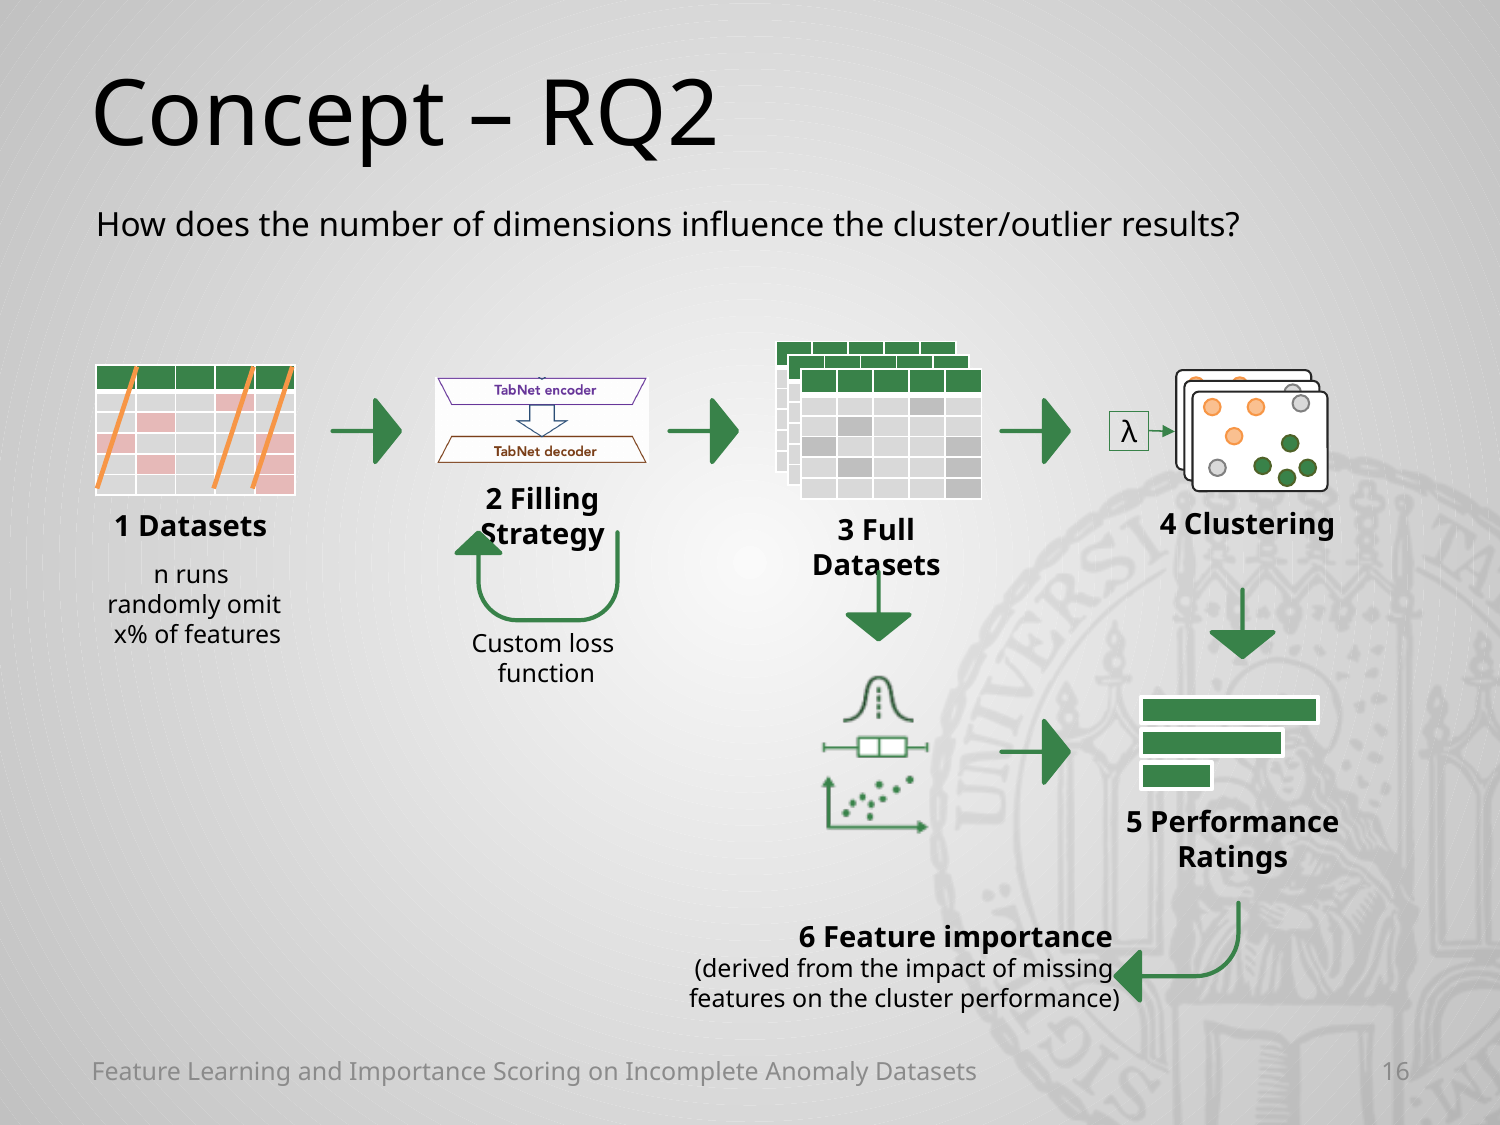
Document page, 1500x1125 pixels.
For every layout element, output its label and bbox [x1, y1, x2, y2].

table_cell [874, 479, 908, 498]
text_box [1108, 796, 1357, 881]
table_header [897, 356, 932, 368]
table_header [802, 370, 836, 392]
table_cell [176, 413, 213, 432]
table_cell [910, 417, 944, 436]
table_cell [256, 475, 294, 494]
table_cell [802, 437, 836, 456]
table_cell [777, 410, 787, 429]
table_cell [777, 452, 787, 471]
text_box [773, 503, 980, 642]
table_cell [802, 398, 836, 415]
table_cell [910, 398, 944, 415]
table_cell [838, 417, 872, 436]
table_cell [789, 403, 800, 422]
footer [76, 1042, 1164, 1103]
table_header [138, 366, 175, 389]
text_box [1108, 369, 1328, 492]
table_cell [777, 389, 787, 408]
table_cell [838, 398, 872, 415]
text_box [213, 366, 293, 489]
text_box [1138, 497, 1357, 548]
table_cell [802, 479, 836, 498]
table_cell [138, 434, 175, 453]
text_box [674, 900, 1241, 1021]
table_cell [97, 489, 135, 494]
table_header [789, 356, 824, 379]
table_header [885, 342, 919, 354]
text_box [1140, 696, 1319, 790]
table_cell [838, 437, 872, 456]
table_cell [874, 417, 908, 436]
table_cell [789, 445, 800, 464]
table_cell [910, 437, 944, 456]
table_cell [874, 398, 908, 415]
table_cell [216, 489, 254, 494]
table_cell [838, 479, 872, 498]
table_cell [946, 479, 981, 498]
table_cell [137, 475, 175, 494]
table_cell [910, 479, 944, 498]
table_cell [946, 458, 981, 477]
table_cell [946, 398, 981, 415]
table_cell [138, 455, 175, 474]
table_cell [946, 437, 981, 456]
text_box [66, 500, 315, 656]
picture [815, 451, 1500, 1125]
table_cell [789, 384, 800, 401]
table_cell [789, 465, 800, 484]
table_header [176, 366, 213, 389]
list [95, 195, 1341, 291]
text_box [999, 718, 1071, 785]
table_cell [176, 475, 214, 494]
text_box [418, 472, 667, 695]
table_header [861, 356, 896, 368]
table_cell [176, 455, 213, 474]
table_cell [946, 417, 981, 436]
table_cell [838, 458, 872, 477]
table_cell [874, 458, 908, 477]
table_header [813, 342, 847, 354]
table_cell [777, 431, 787, 450]
text_box [96, 366, 138, 489]
table_header [825, 356, 860, 368]
picture [434, 377, 649, 463]
table_header [910, 370, 944, 392]
table_cell [176, 394, 213, 411]
table_cell [789, 424, 800, 443]
table_cell [910, 458, 944, 477]
table_cell [138, 394, 175, 411]
table_header [934, 356, 968, 368]
table_cell [802, 458, 836, 477]
table_cell [138, 413, 175, 432]
table_header [777, 342, 811, 365]
table_cell [802, 417, 836, 436]
table_header [838, 370, 872, 392]
table_cell [176, 434, 213, 453]
table_cell [777, 370, 787, 388]
slide_number [1187, 1042, 1425, 1103]
table_header [921, 342, 955, 354]
table_header [874, 370, 908, 392]
text_box [330, 398, 402, 465]
text_box [1209, 587, 1276, 659]
table_header [946, 370, 981, 392]
text_box [999, 398, 1071, 465]
title [75, 45, 1425, 173]
table_header [849, 342, 883, 354]
table_cell [874, 437, 908, 456]
text_box [667, 398, 739, 465]
